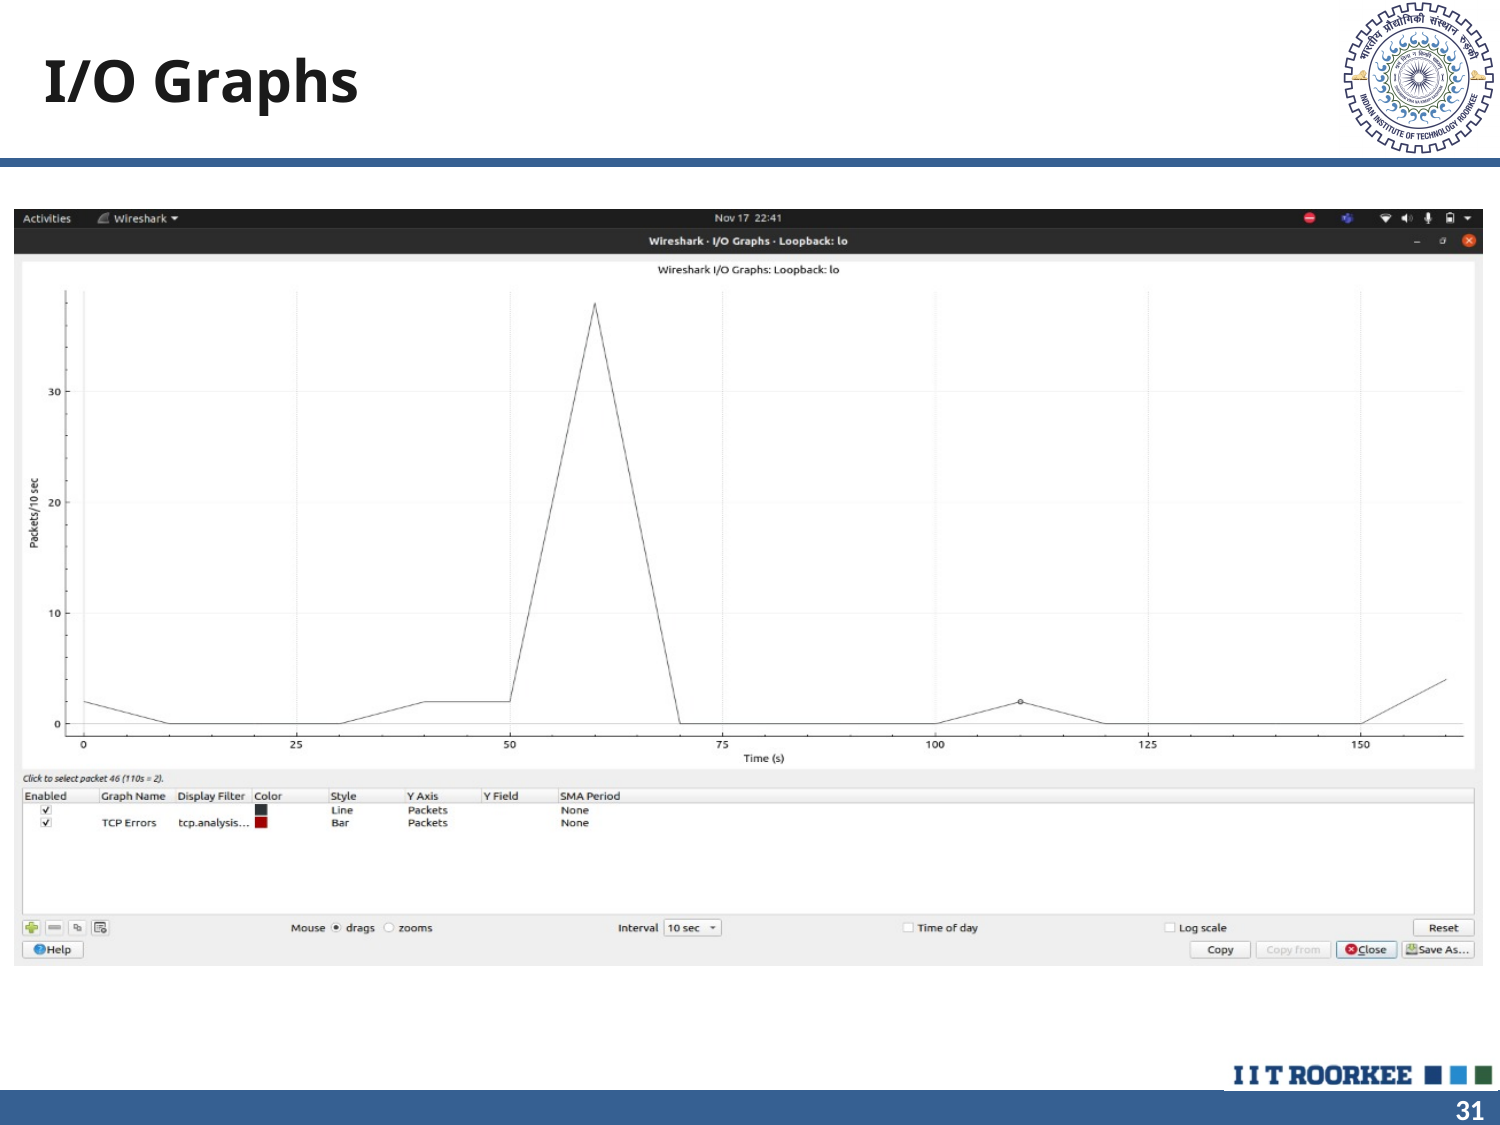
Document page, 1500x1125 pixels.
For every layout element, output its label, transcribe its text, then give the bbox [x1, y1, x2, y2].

title I/O Graphs [29, 33, 1185, 125]
picture [14, 209, 1483, 966]
picture [1339, 0, 1500, 158]
picture [1224, 1057, 1498, 1091]
